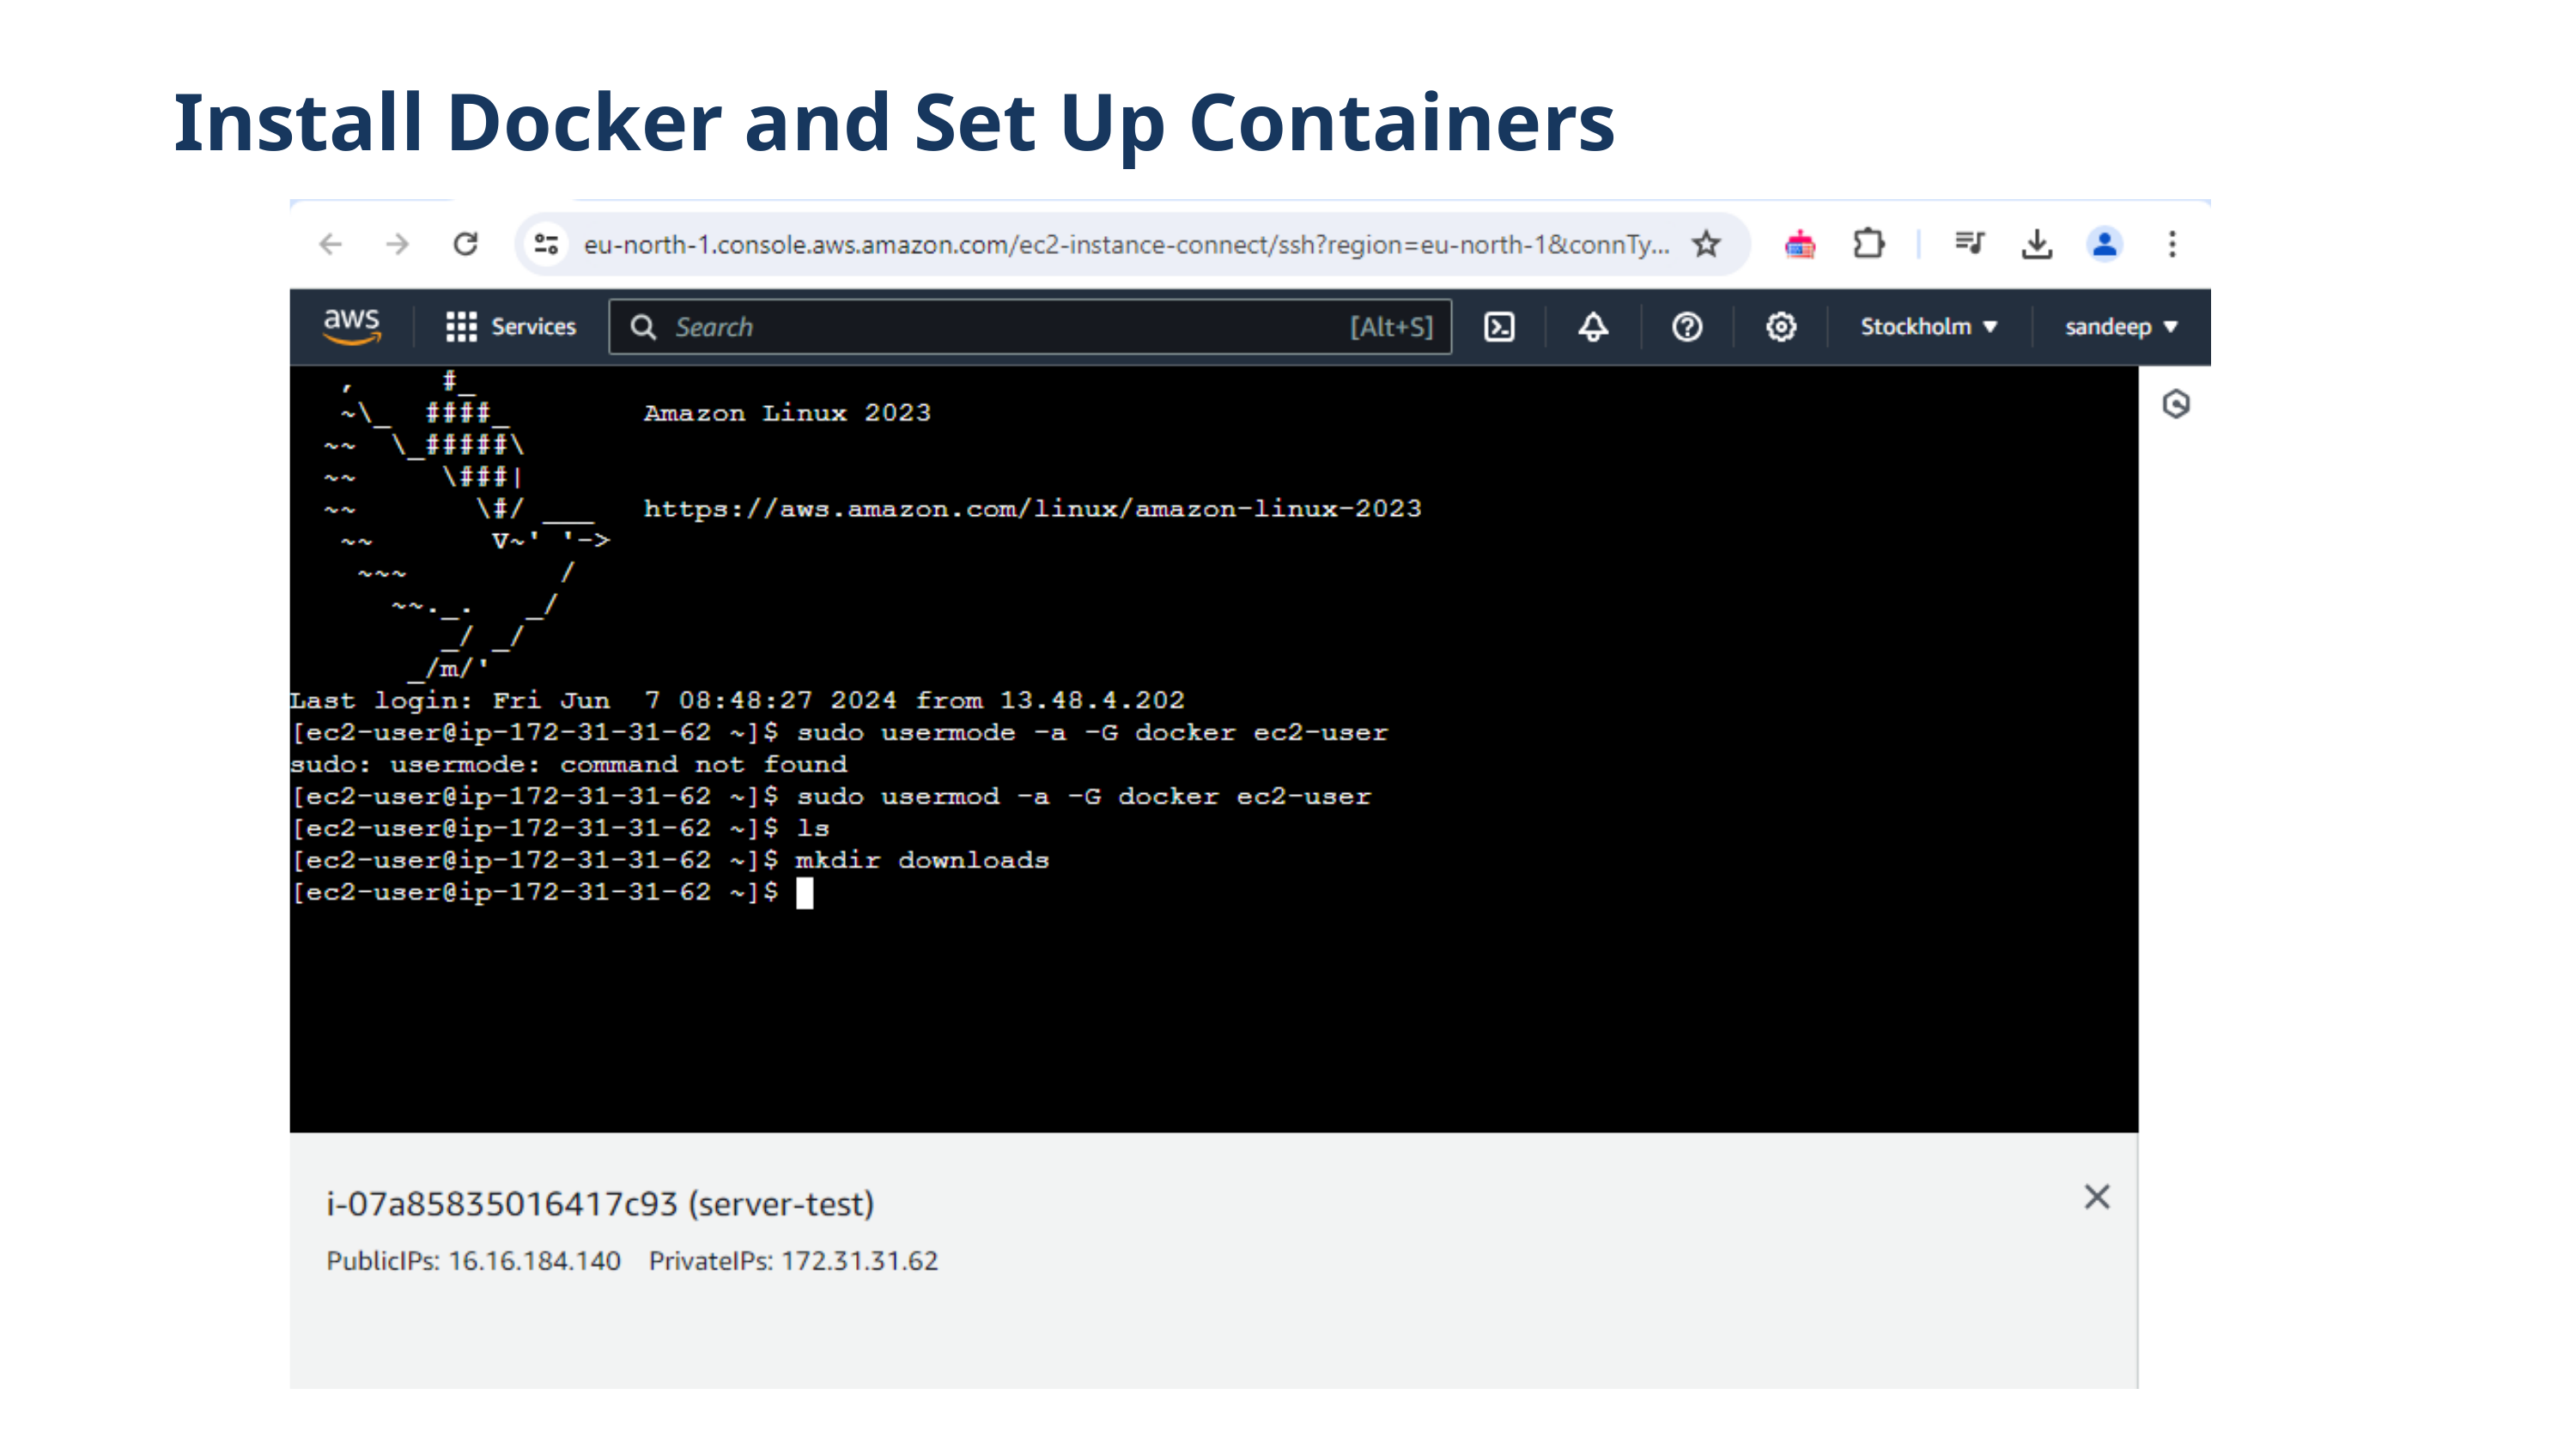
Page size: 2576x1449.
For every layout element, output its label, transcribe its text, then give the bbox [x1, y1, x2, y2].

title Install Docker and Set Up Containers [64, 39, 1728, 200]
picture [289, 199, 2212, 1390]
